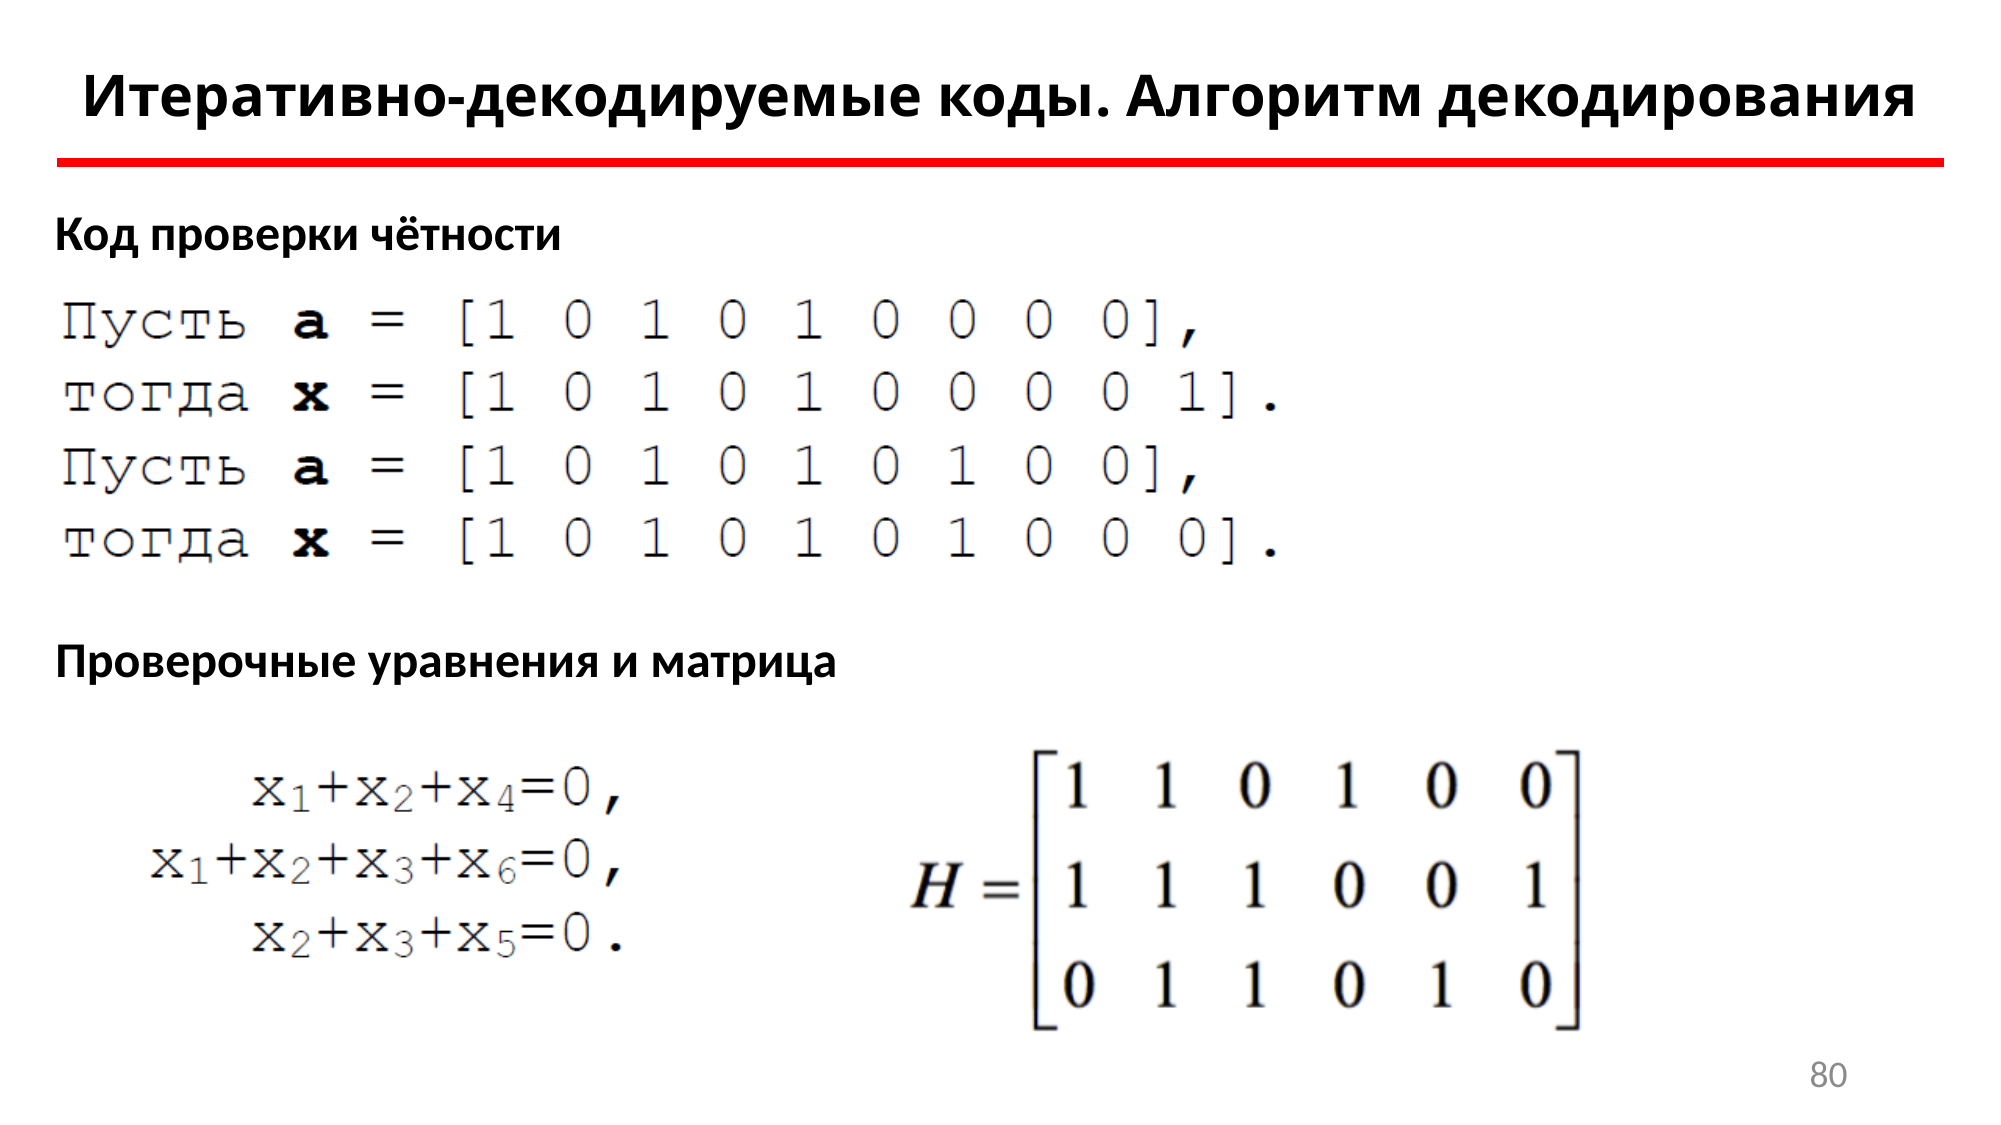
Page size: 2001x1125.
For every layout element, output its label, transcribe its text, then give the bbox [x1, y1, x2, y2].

picture [105, 707, 1616, 1061]
picture [45, 262, 1328, 590]
text_box Код проверки чётности [40, 193, 580, 268]
text_box Проверочные уравнения и матрица [40, 620, 908, 696]
slide_number 80 [1412, 1042, 1863, 1103]
text_box Итеративно-декодируемые коды. Алгоритм декодирования [18, 59, 1981, 186]
